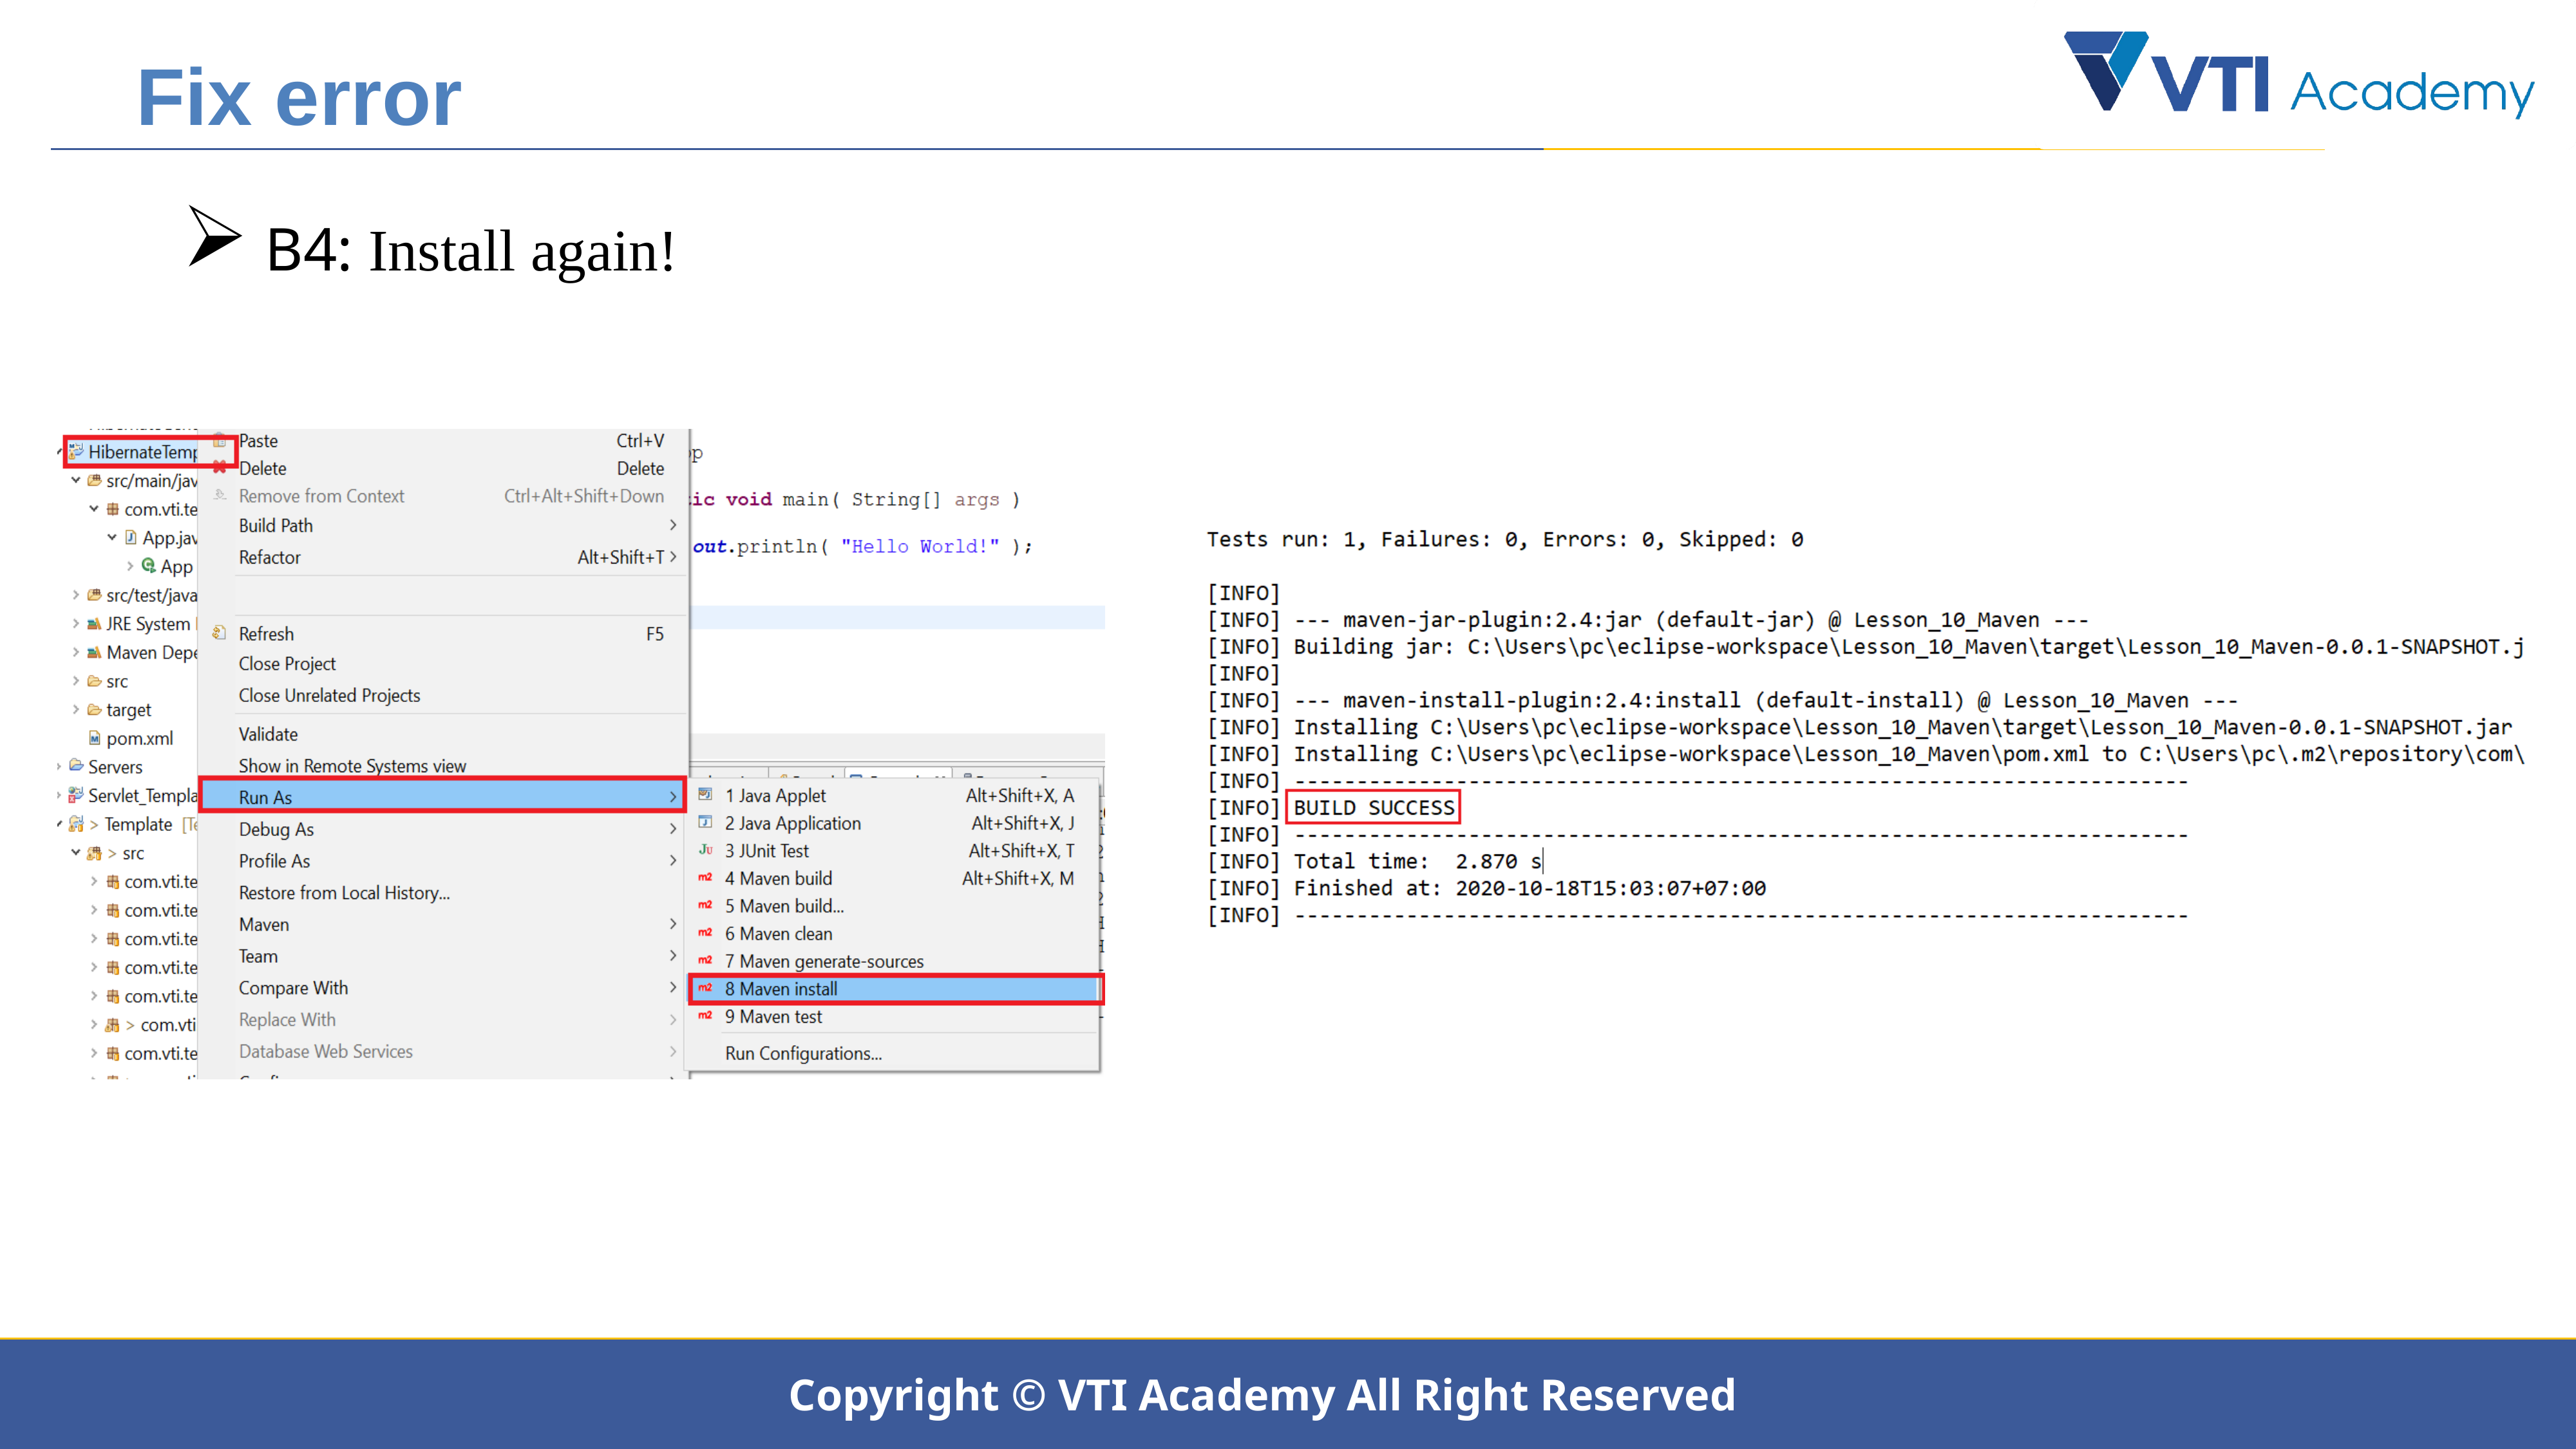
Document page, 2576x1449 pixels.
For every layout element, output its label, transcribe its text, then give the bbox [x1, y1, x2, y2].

picture [57, 429, 1105, 1079]
text_box B4: Install again! [172, 206, 2358, 376]
picture [1205, 524, 2525, 938]
picture [2034, 0, 2576, 149]
text_box Fix error [126, 60, 996, 126]
